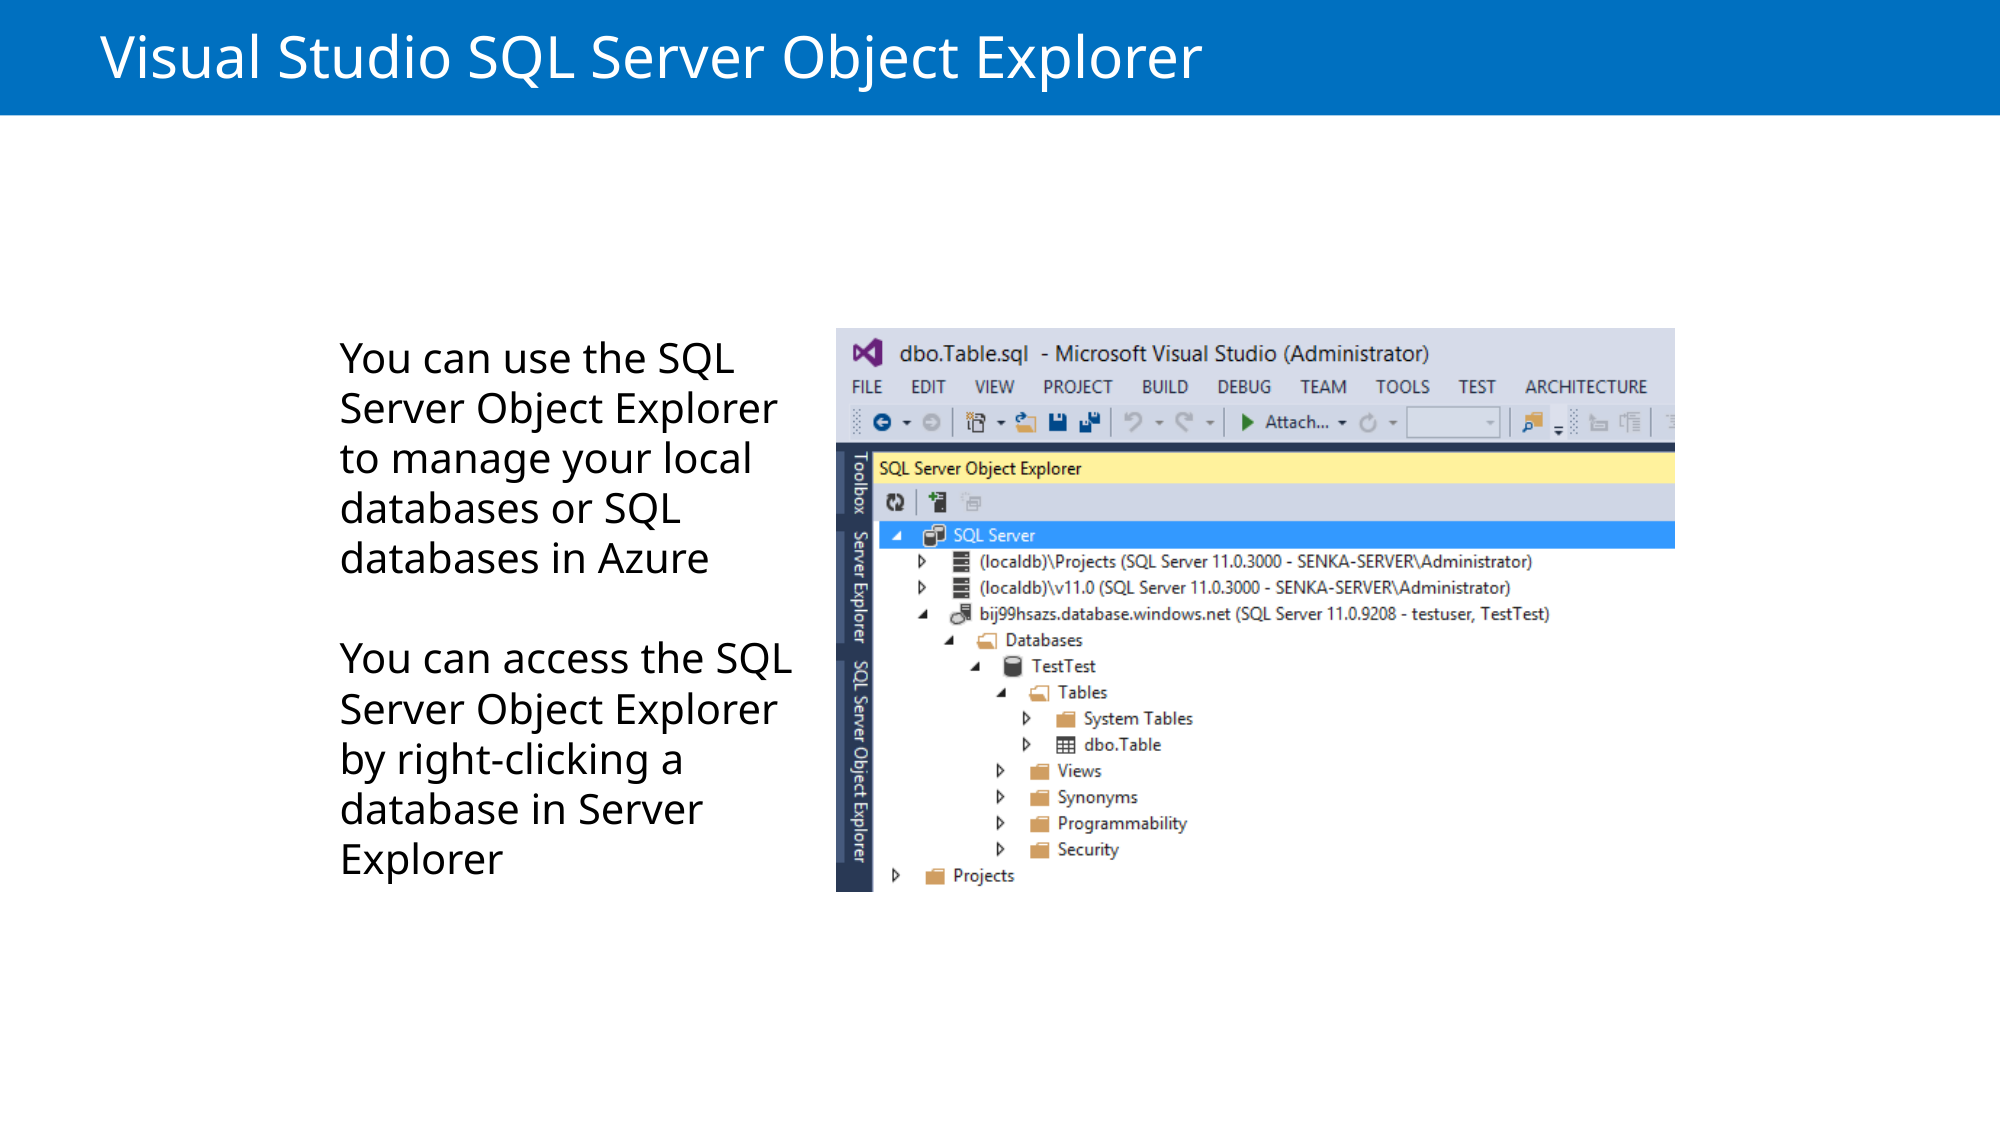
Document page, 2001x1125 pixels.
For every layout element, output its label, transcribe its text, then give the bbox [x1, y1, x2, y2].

title Visual Studio SQL Server Object Explorer [100, 0, 1802, 122]
picture [836, 327, 1676, 892]
text_box You can use the SQL Server Object Explorer to manage your local databases or SQL databases in Azure You can access the SQL Server Object Explorer by right-clicking a database in Server Explorer [324, 324, 819, 1095]
